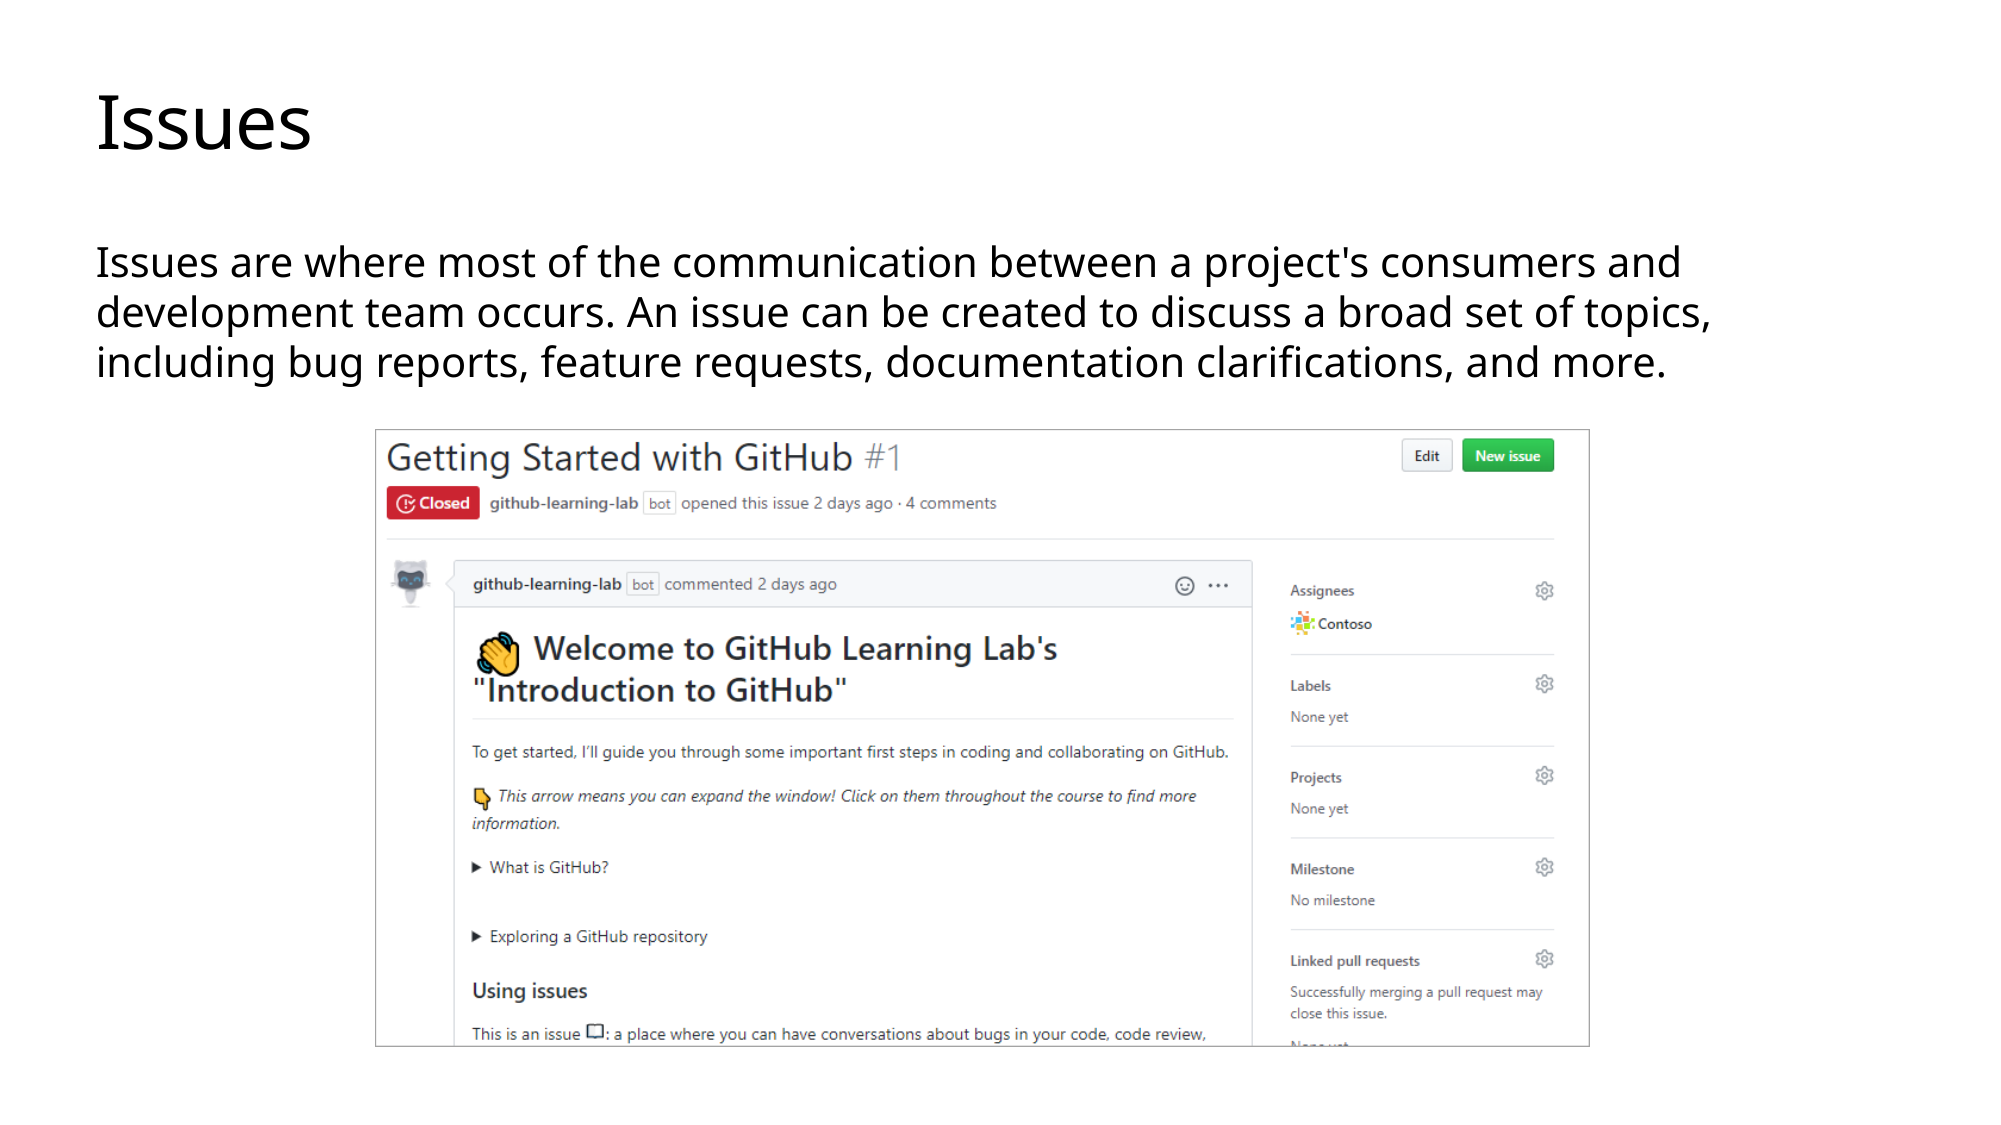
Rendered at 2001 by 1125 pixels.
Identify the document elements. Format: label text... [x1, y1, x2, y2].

title Issues [96, 75, 1904, 165]
list Issues are where most of the communication between a project's consumers and development team occurs. An issue can be created to discuss a broad set of topics, including bug reports, feature requests, documentation clarifications, and more. [95, 235, 1904, 387]
picture [374, 428, 1590, 1048]
